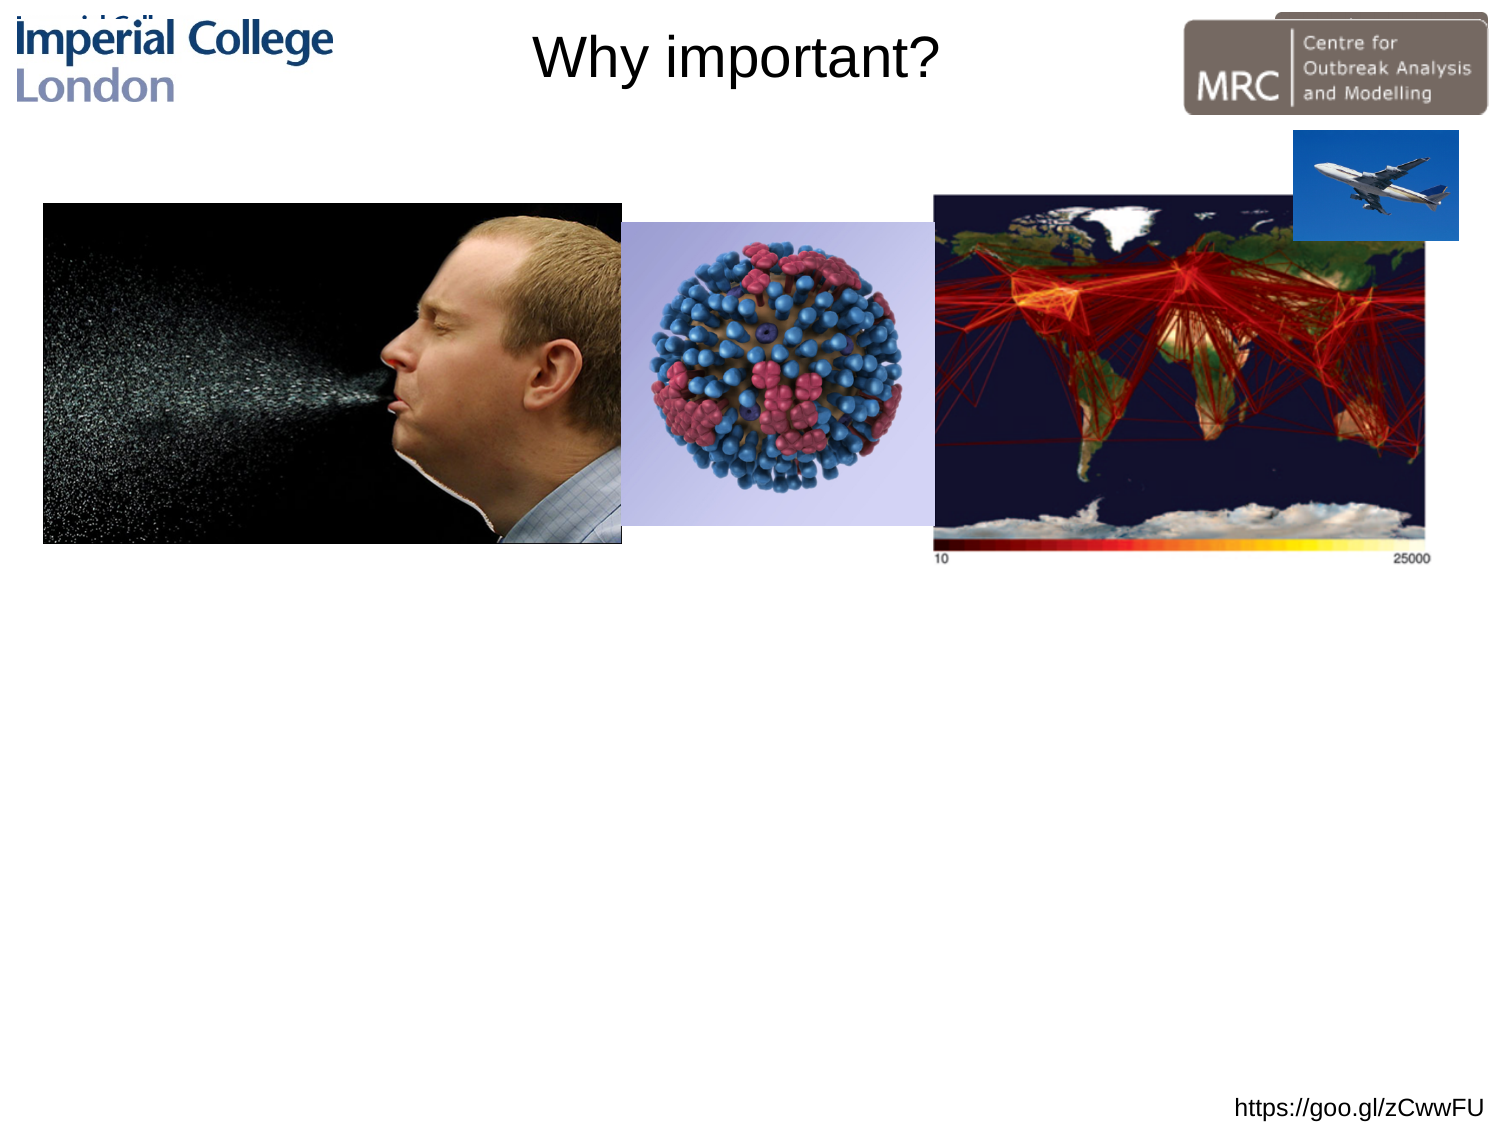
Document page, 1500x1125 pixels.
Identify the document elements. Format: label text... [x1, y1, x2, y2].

picture [17, 15, 333, 102]
picture [1183, 12, 1489, 115]
text_box Why important? [199, 7, 1275, 100]
picture [43, 129, 1459, 575]
